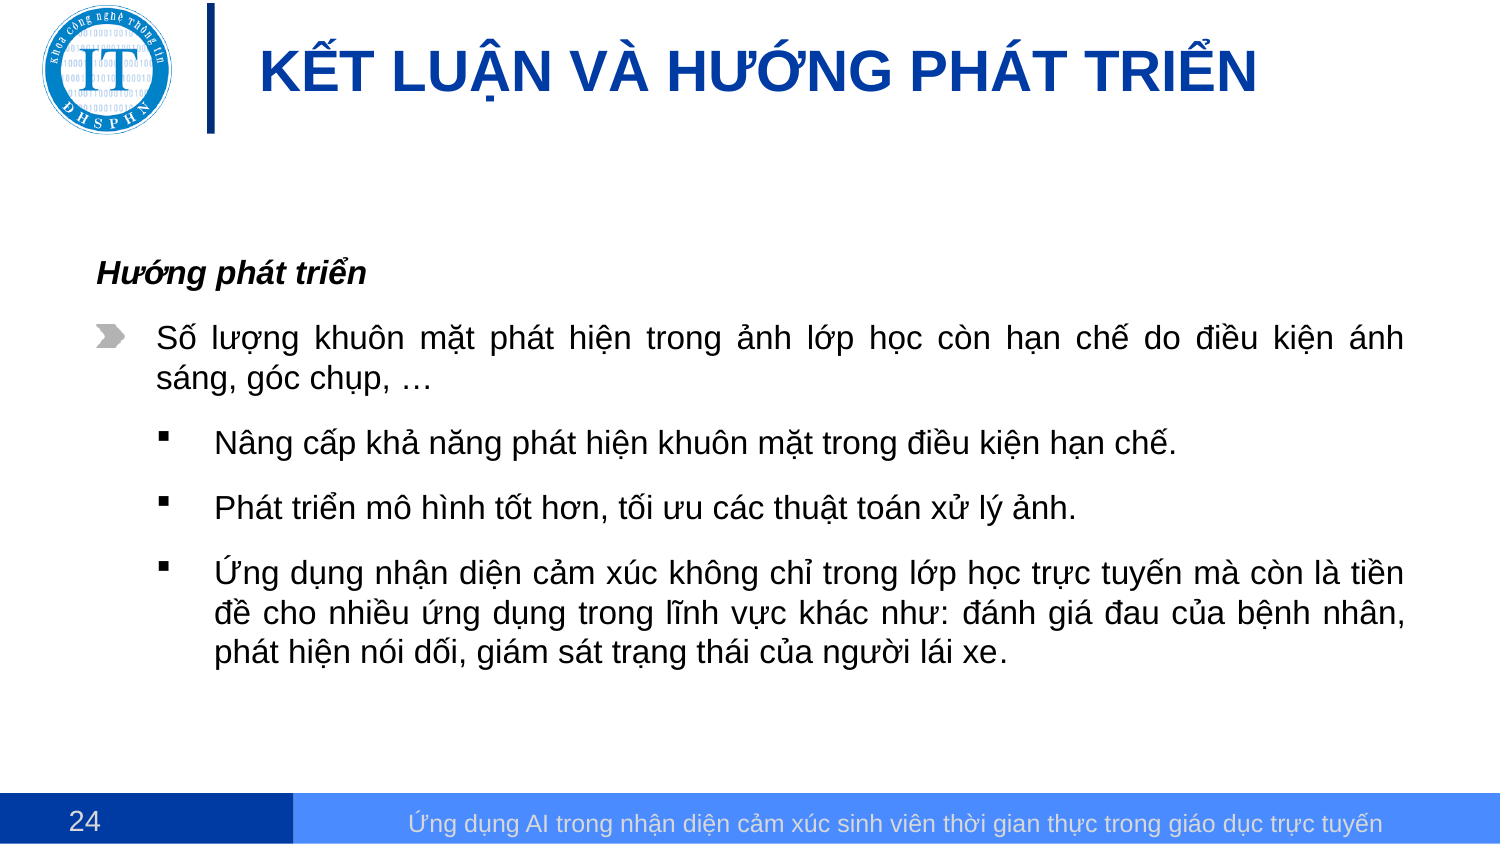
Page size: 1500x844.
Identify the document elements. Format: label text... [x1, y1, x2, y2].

picture [37, 0, 178, 141]
text_box [205, 1, 217, 136]
text_box Hướng phát triển Số lượng khuôn mặt phát hiện trong ảnh lớp học còn hạn chế do điều kiện ánh sáng, góc chụp, … Nâng cấp khả năng phát hiện khuôn mặt trong điều kiện hạn chế. Phát triển mô hình tốt hơn, tối ưu các thuật toán xử lý ảnh. Ứng dụng nhận diện cảm xúc không chỉ trong lớp học trực tuyến mà còn là tiền đề cho nhiều ứng dụng trong lĩnh vực khác như: đánh giá đau của bệnh nhân, phát hiện nói dối, giám sát trạng thái của người lái xe. [81, 243, 1422, 678]
picture [96, 324, 125, 348]
title KẾT LUẬN VÀ HƯỚNG PHÁT TRIỂN [244, 17, 1360, 123]
